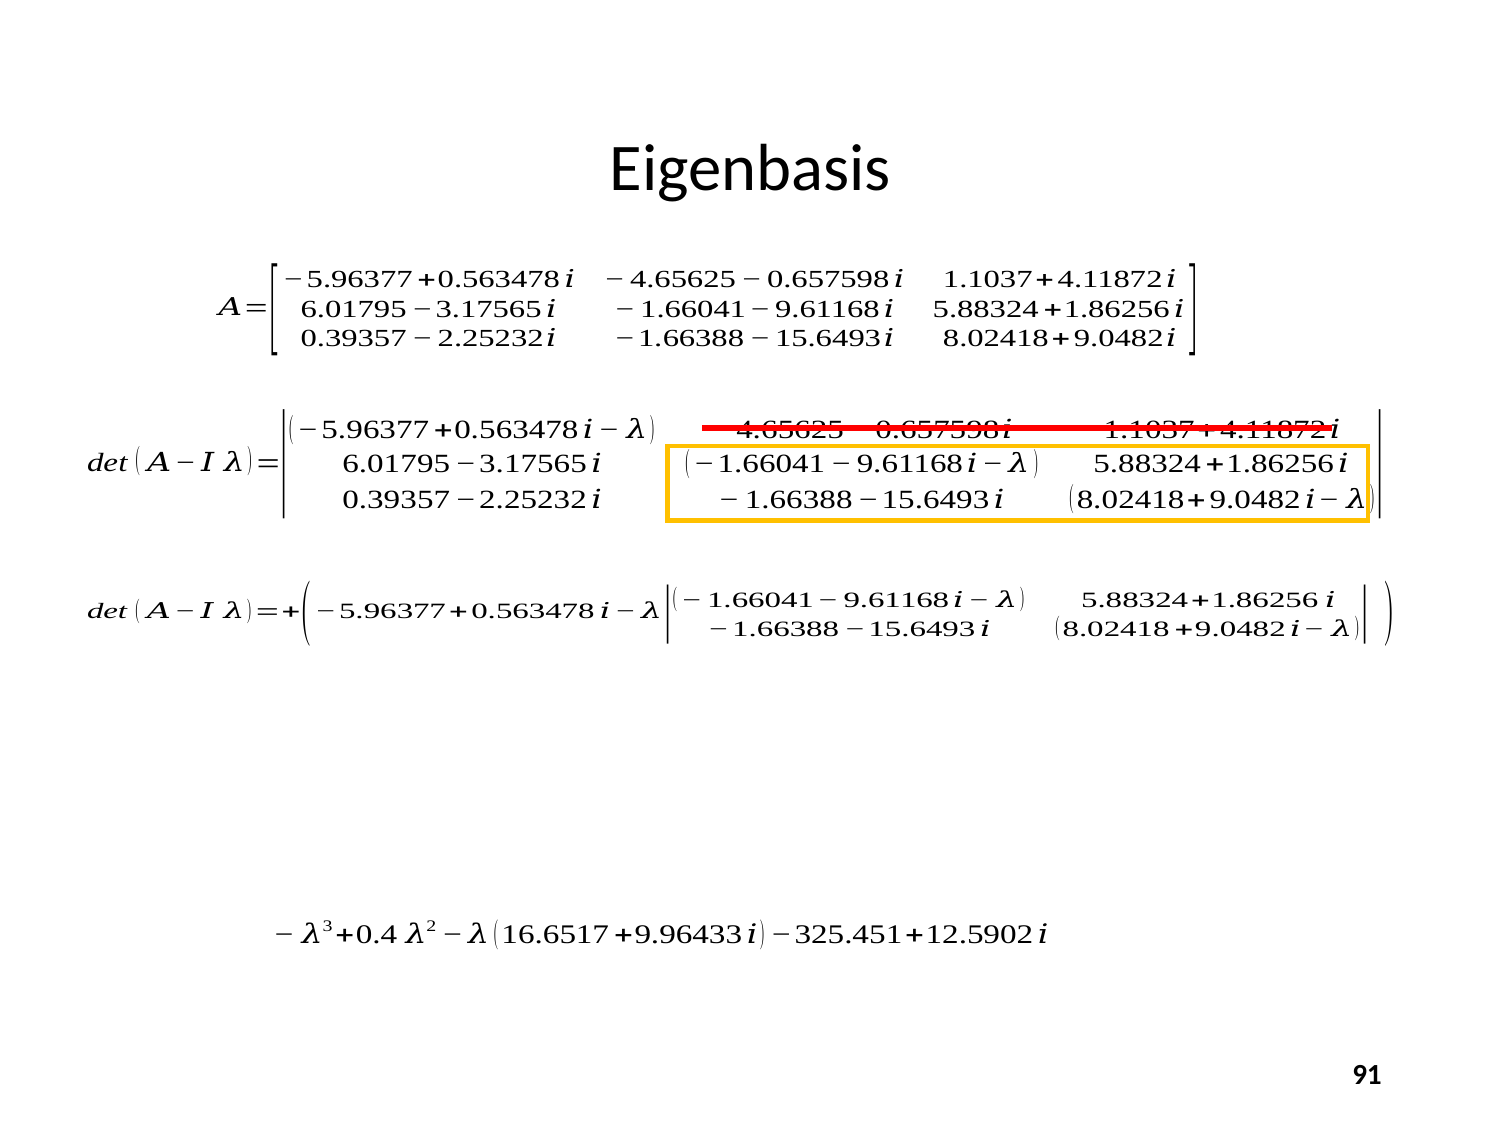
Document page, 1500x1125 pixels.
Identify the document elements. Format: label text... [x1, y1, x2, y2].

title Eigenbasis [103, 59, 1397, 278]
slide_number 91 [1059, 1042, 1397, 1103]
text_box [666, 445, 1369, 522]
